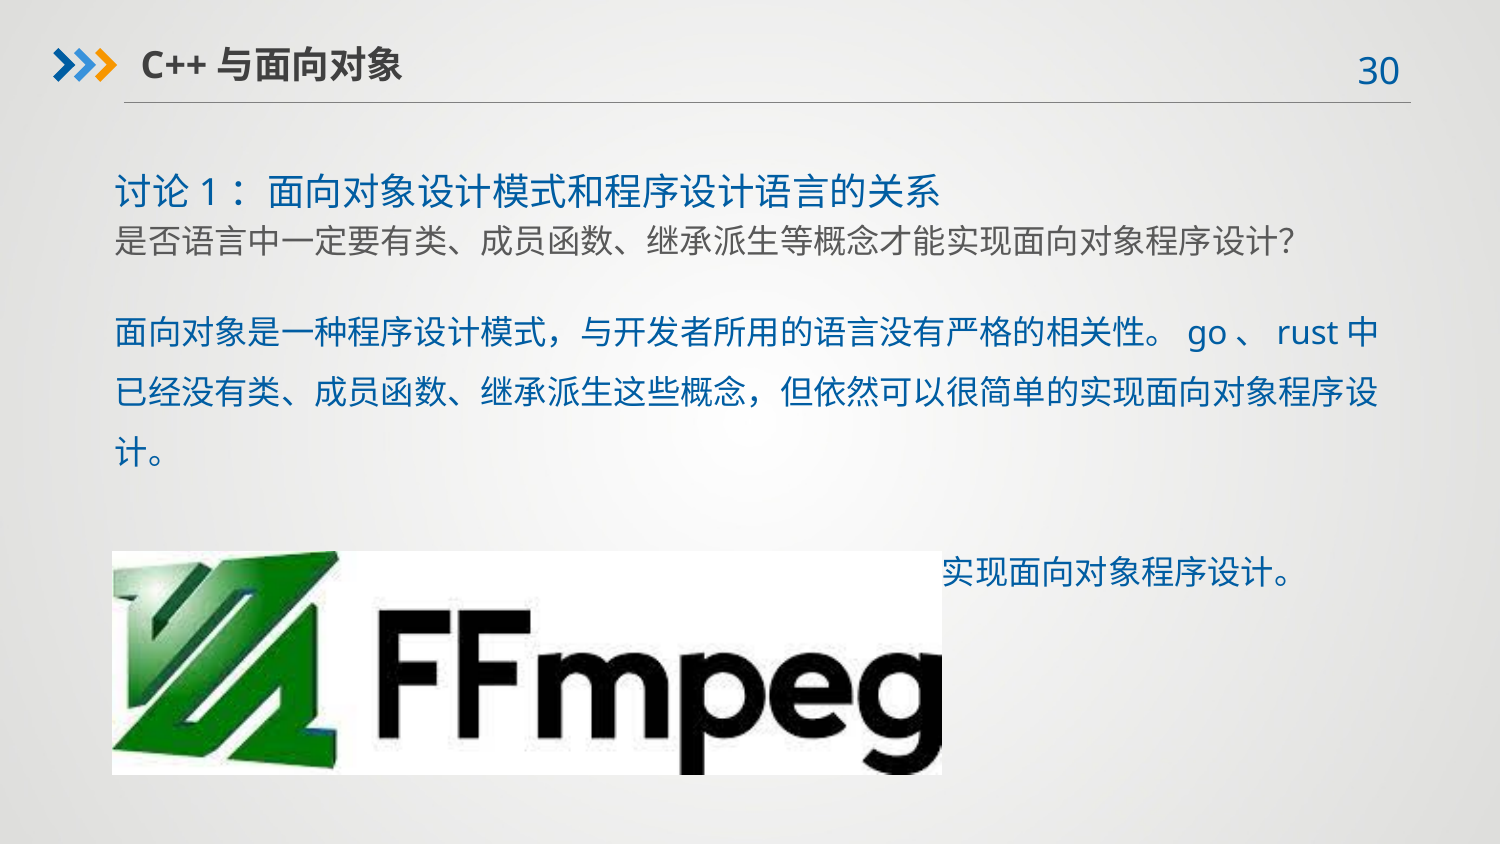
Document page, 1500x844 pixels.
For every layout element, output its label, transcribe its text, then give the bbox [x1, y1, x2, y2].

text_box 面向对象是一种程序设计模式，与开发者所用的语言没有严格的相关性。go、rust中已经没有类、成员函数、继承派生这些概念，但依然可以很简单的实现面向对象程序设计。 C语言也可以通过结构体、函数指针以及动态初始化策略实现面向对象程序设计。 [100, 284, 1412, 599]
text_box 是否语言中一定要有类、成员函数、继承派生等概念才能实现面向对象程序设计？ [100, 192, 1412, 268]
text_box 讨论1：面向对象设计模式和程序设计语言的关系 [100, 138, 1412, 192]
picture [0, 0, 1500, 844]
text_box C++与面向对象 [140, 32, 491, 95]
